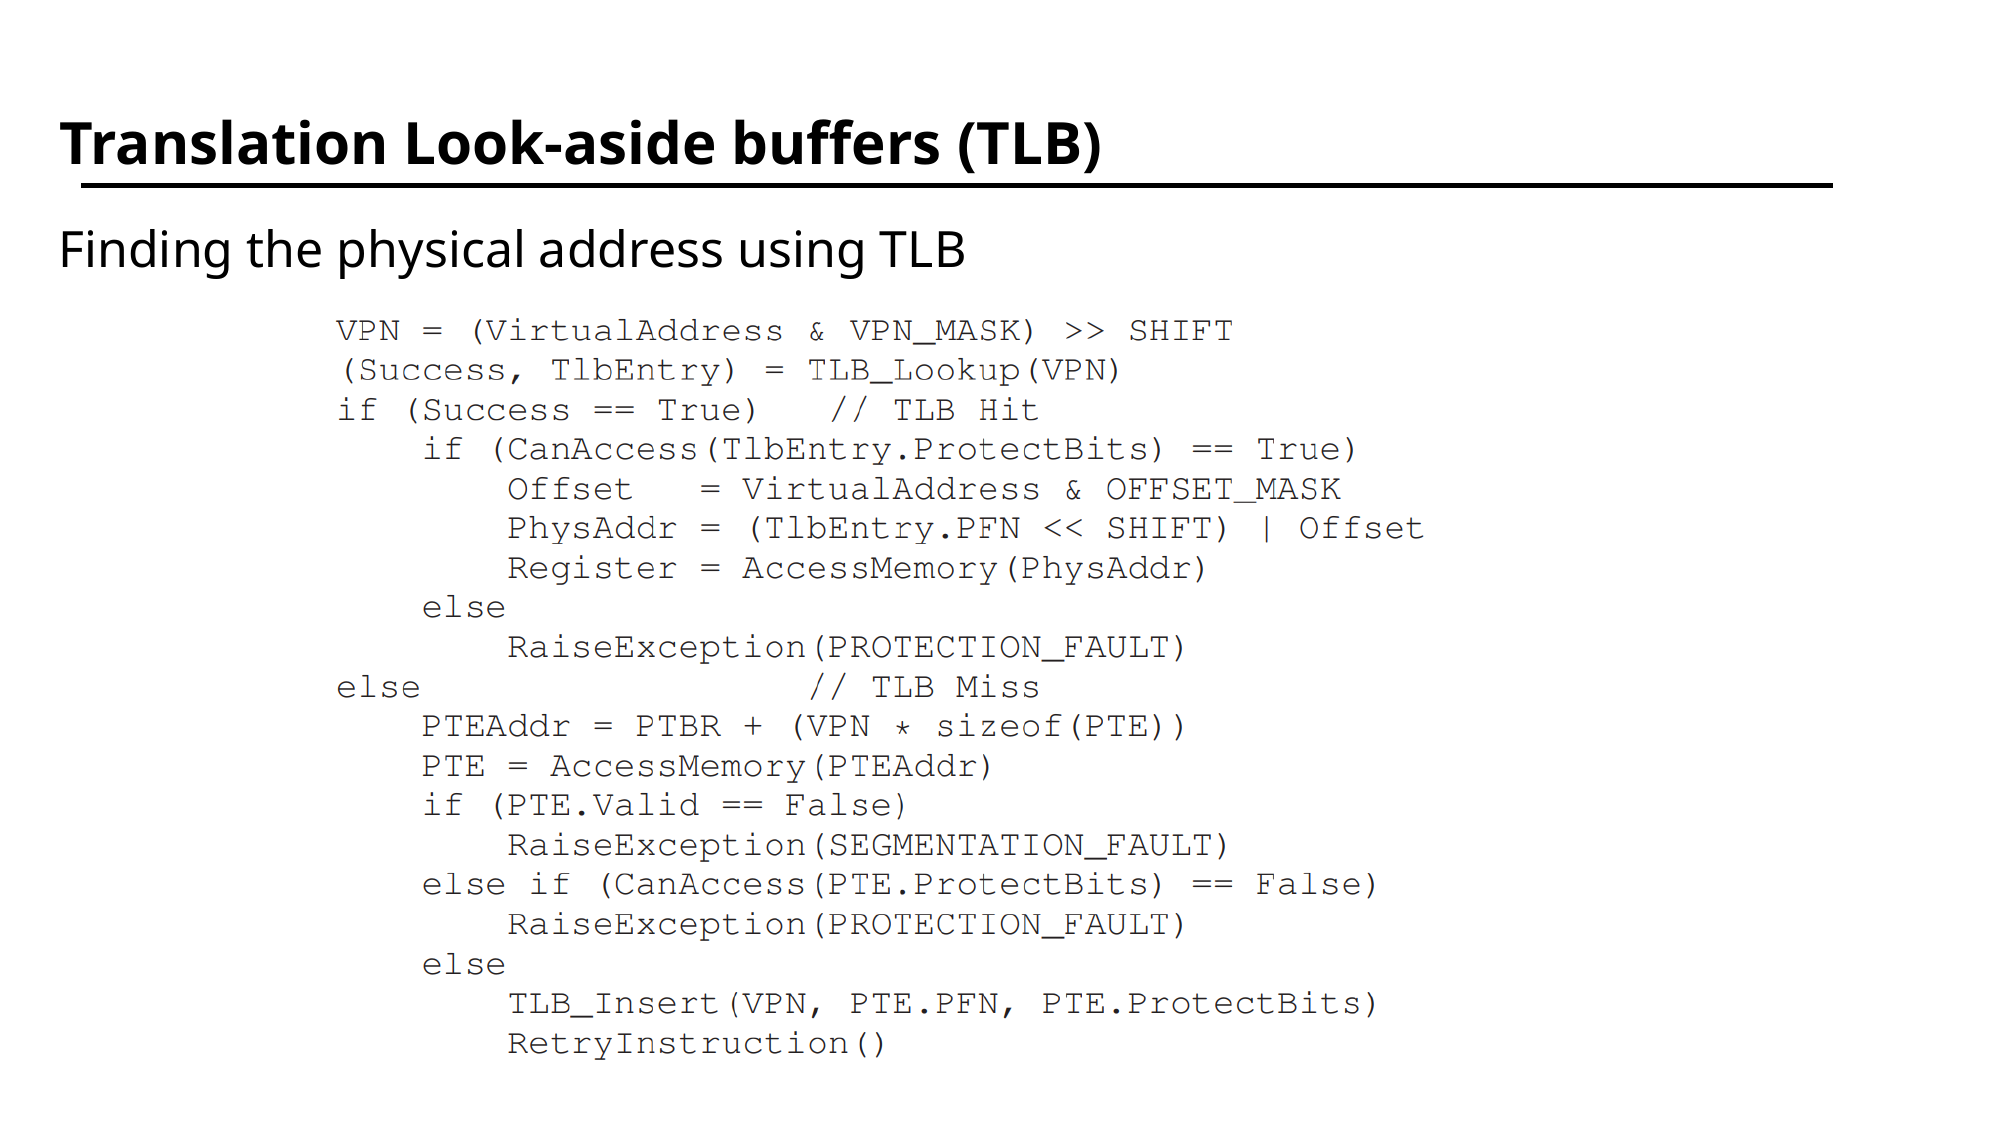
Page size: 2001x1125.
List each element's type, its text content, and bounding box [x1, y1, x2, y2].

text_box Finding the physical address using TLB [43, 209, 982, 285]
picture [321, 297, 1480, 1080]
text_box Translation Look-aside buffers (TLB) [44, 98, 1118, 184]
